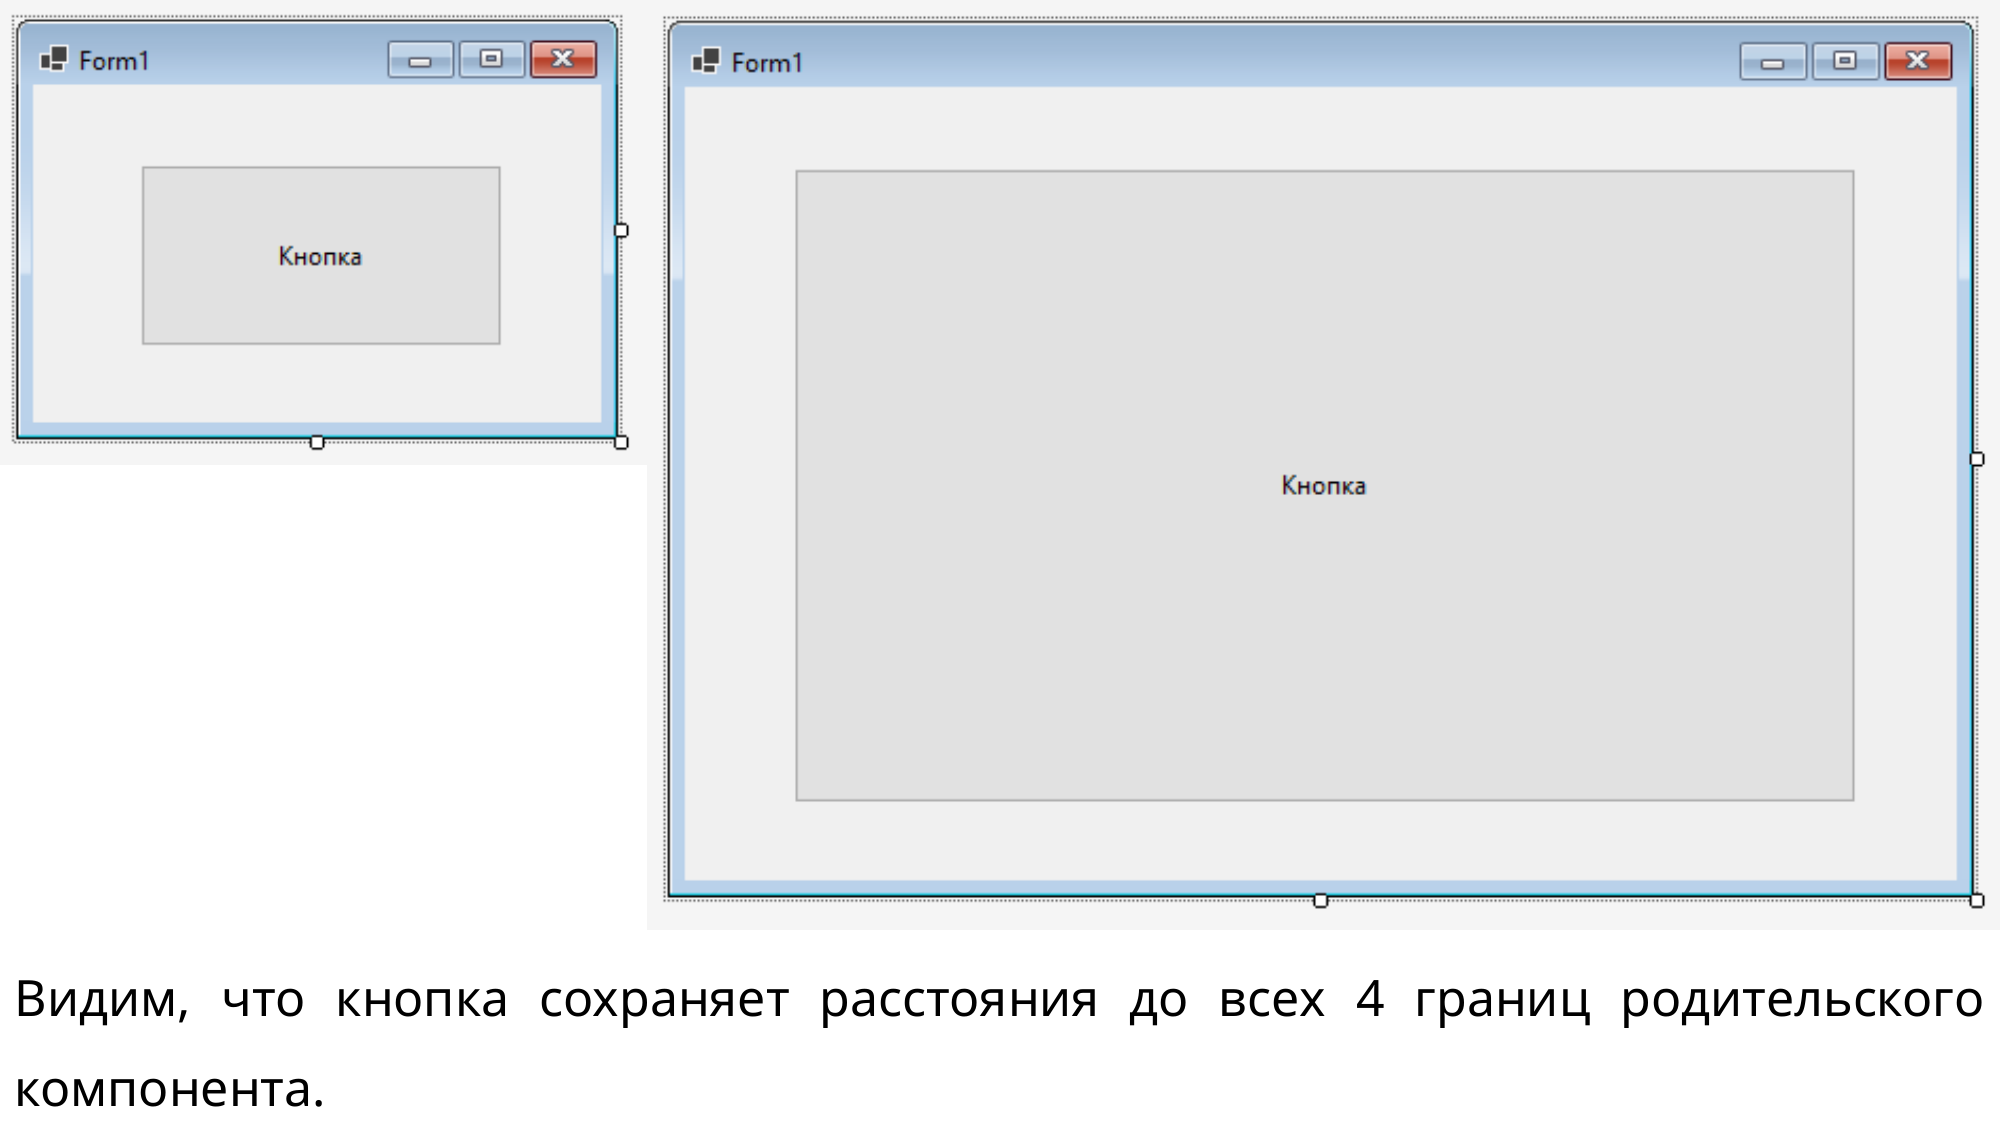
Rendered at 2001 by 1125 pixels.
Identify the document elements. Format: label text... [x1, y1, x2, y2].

text_box Видим, что кнопка сохраняет расстояния до всех 4 границ родительского компонента. [0, 929, 2000, 1124]
picture [0, 0, 2000, 930]
